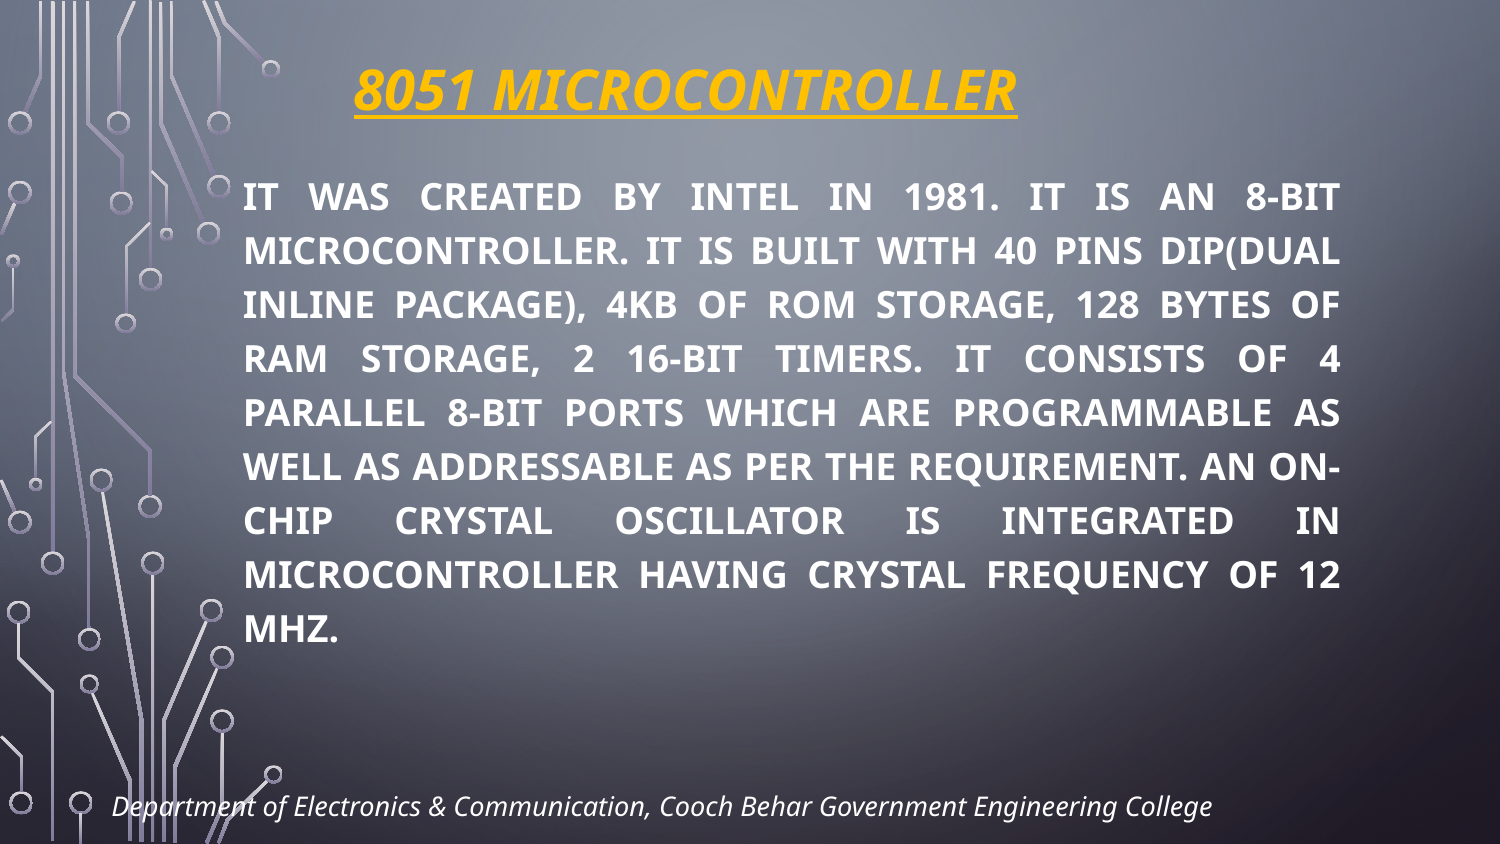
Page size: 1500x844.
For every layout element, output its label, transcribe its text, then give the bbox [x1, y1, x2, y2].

text_box Department of Electronics & Communication, Cooch Behar Government Engineering College [96, 757, 1404, 839]
title 8051 Microcontroller [338, 47, 1162, 148]
subtitle It was created by Intel in 1981. It is an 8-bit microcontroller. It is built with 40 pins DIP(Dual Inline Package), 4kb of ROM storage, 128 bytes of RAM storage, 2 16-bit timers. It consists of 4 parallel 8-bit ports which are programmable as well as addressable as per the requirement. An on-chip crystal oscillator is integrated in microcontroller having crystal frequency of 12 Mhz. [228, 148, 1357, 740]
